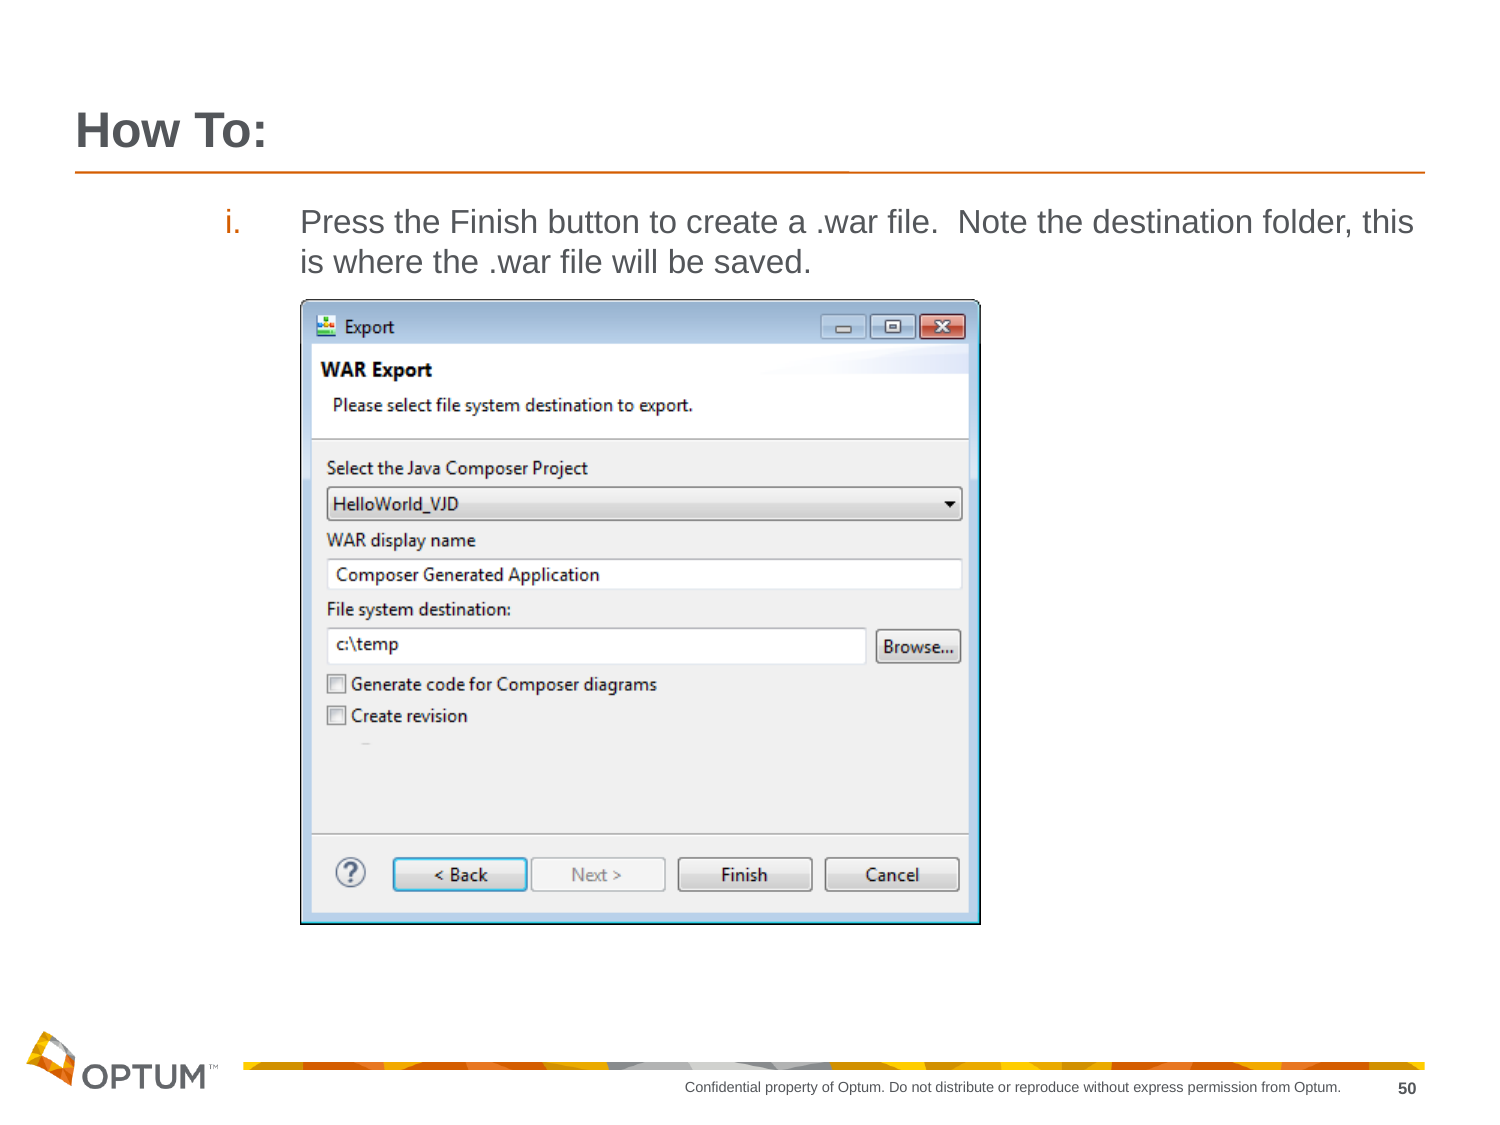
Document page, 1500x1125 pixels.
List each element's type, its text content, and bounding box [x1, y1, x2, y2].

title How To: [75, 31, 1425, 158]
picture [24, 1029, 220, 1091]
list Press the Finish button to create a .war file. Note the destination folder, this is where the .war file will be saved. [75, 200, 1425, 1040]
picture [299, 299, 981, 926]
picture [243, 1062, 1425, 1070]
